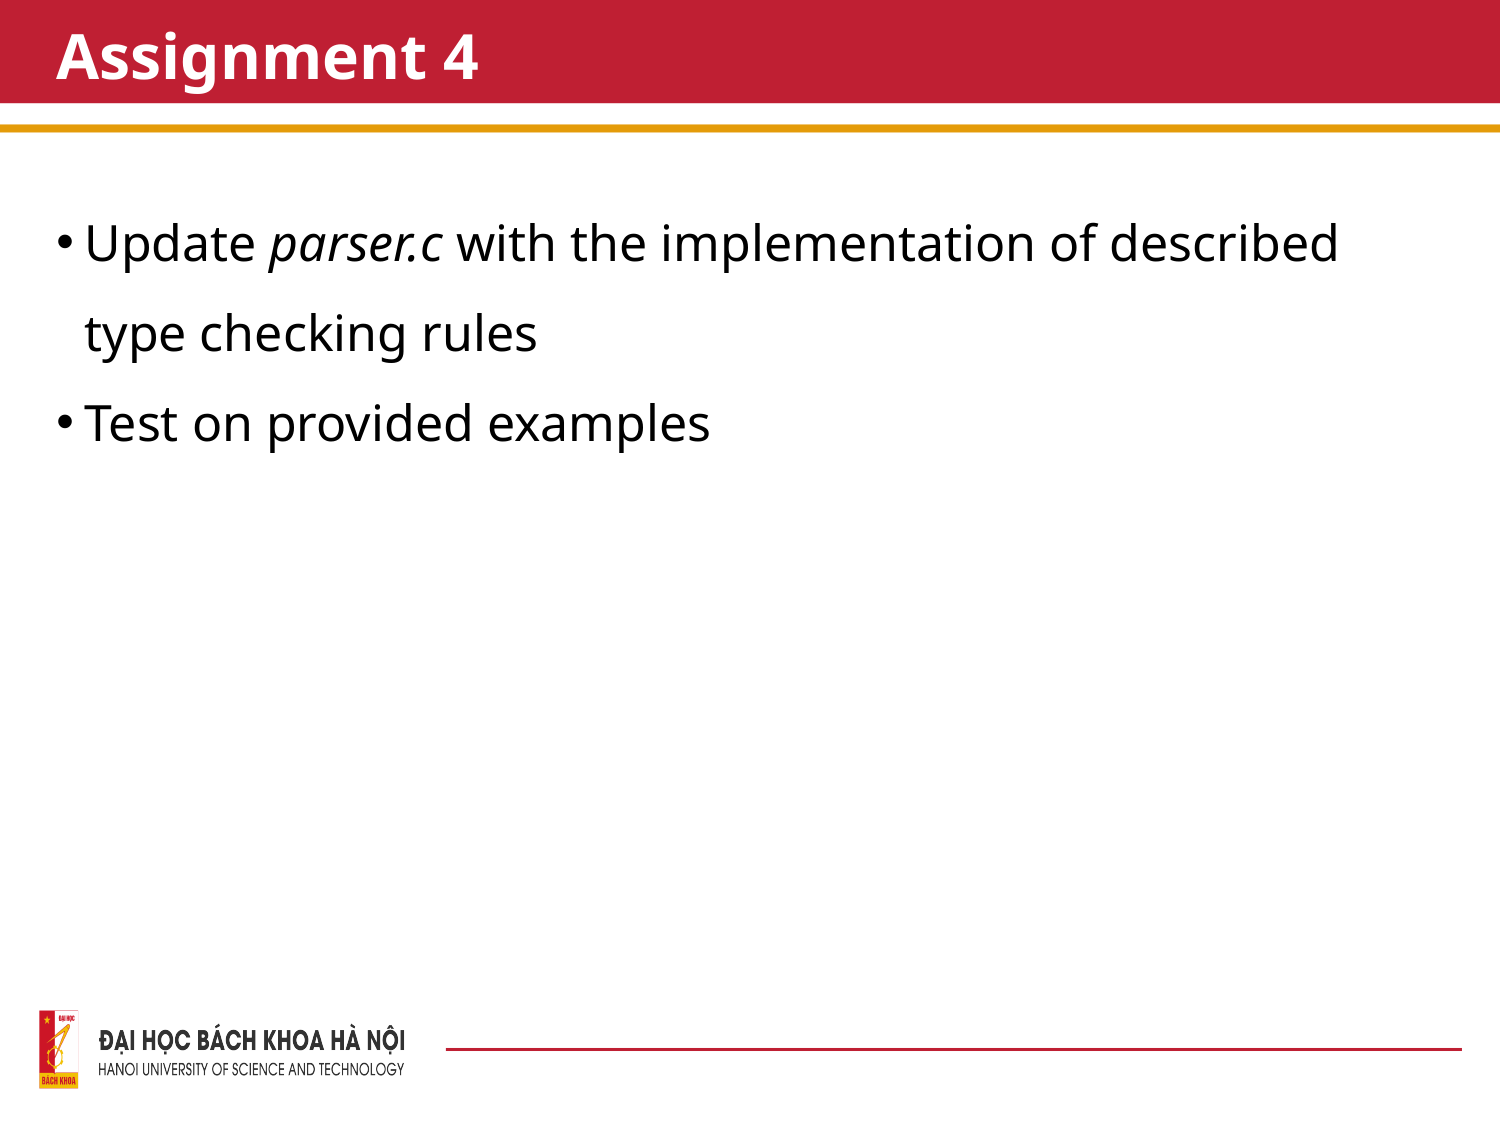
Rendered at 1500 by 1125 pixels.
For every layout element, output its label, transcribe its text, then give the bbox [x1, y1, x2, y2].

title Assignment 4 [41, 18, 1459, 90]
list Update parser.c with the implementation of described type checking rules Test on provided examples [41, 173, 1459, 979]
picture [0, 0, 1500, 1125]
